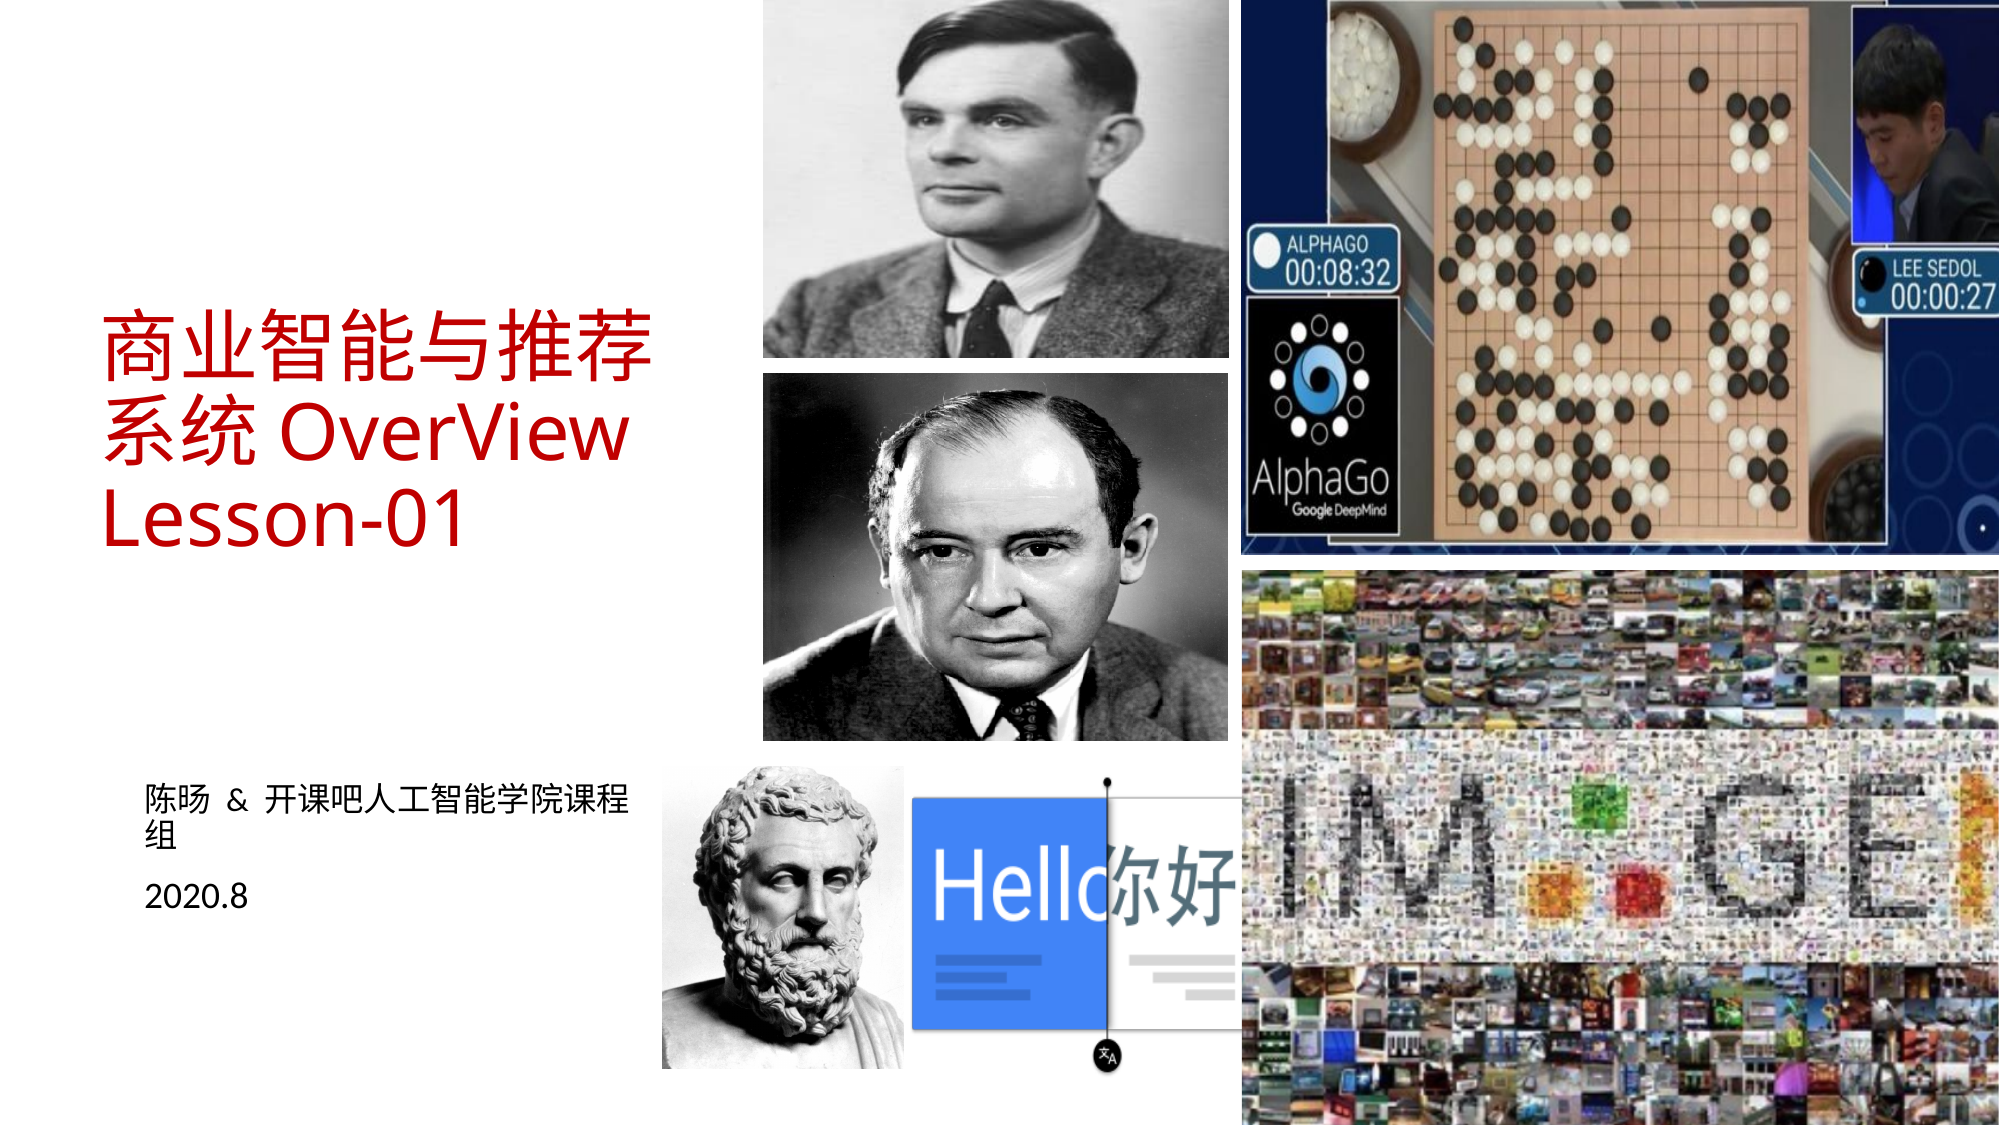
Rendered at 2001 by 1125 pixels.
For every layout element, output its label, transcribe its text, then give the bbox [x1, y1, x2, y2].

picture [763, 372, 1228, 741]
picture [910, 569, 1999, 1125]
picture [1241, 0, 1999, 556]
subtitle 陈旸 & 开课吧人工智能学院课程组 2020.8 [136, 775, 662, 1048]
picture [763, 0, 1229, 359]
title 商业智能与推荐系统OverView Lesson-01 [92, 178, 727, 572]
picture [662, 766, 904, 1069]
